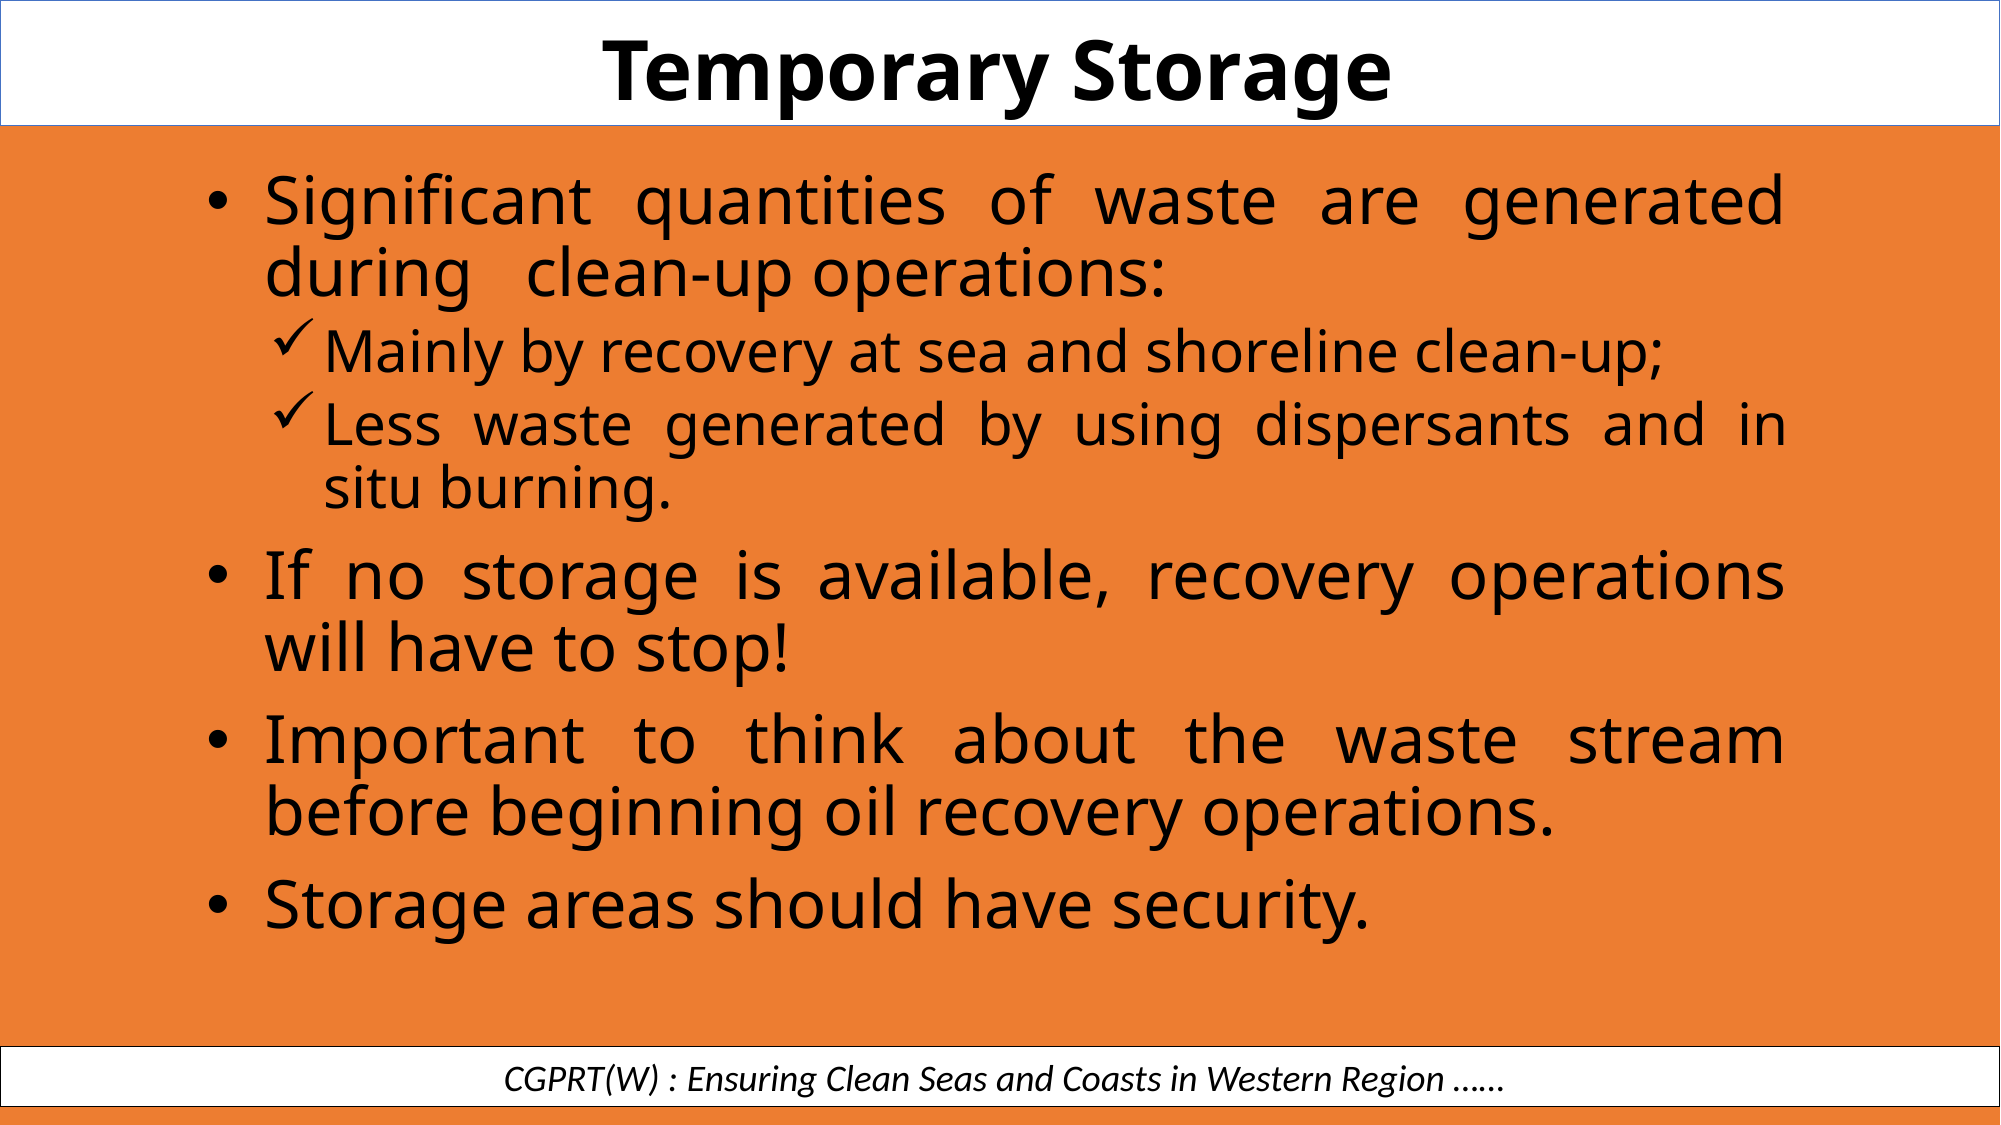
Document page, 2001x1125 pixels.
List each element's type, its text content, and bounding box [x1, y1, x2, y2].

text_box Temporary Storage [74, 21, 1920, 114]
text_box [0, 0, 2000, 126]
text_box CGPRT(W) : Ensuring Clean Seas and Coasts in Western Region …… [0, 1046, 2000, 1107]
text_box Significant quantities of waste are generated during clean-up operations: Mainly by recovery at sea and shoreline clean-up; Less waste generated by using dispersants and in situ burning. If no storage is available, recovery operations will have to stop! Important to think about the waste stream before beginning oil recovery operations. Storage areas should have security. [191, 160, 1804, 972]
